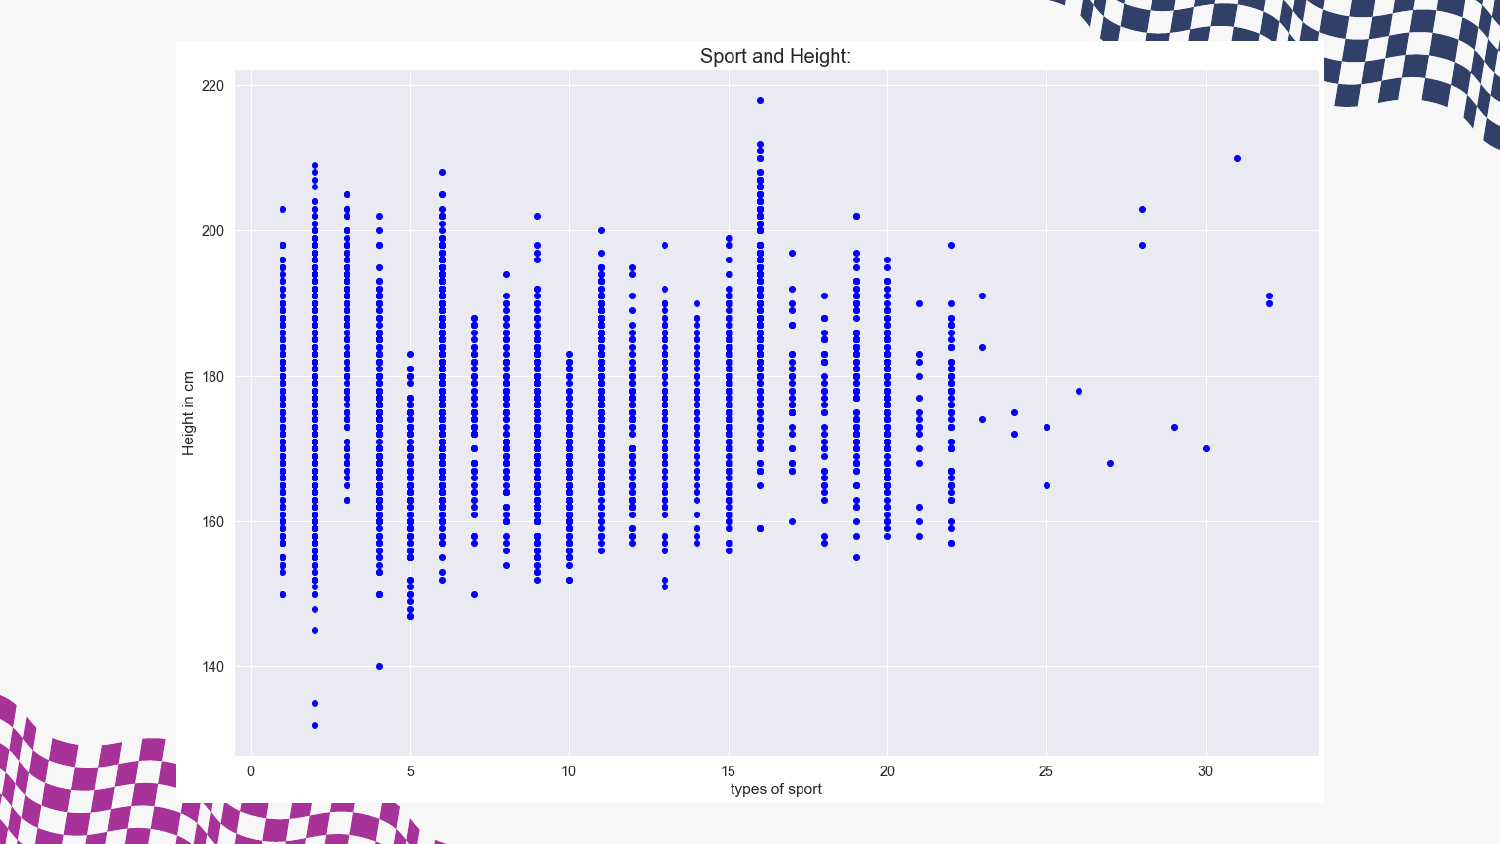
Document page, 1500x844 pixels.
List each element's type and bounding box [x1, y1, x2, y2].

picture [175, 41, 1324, 803]
